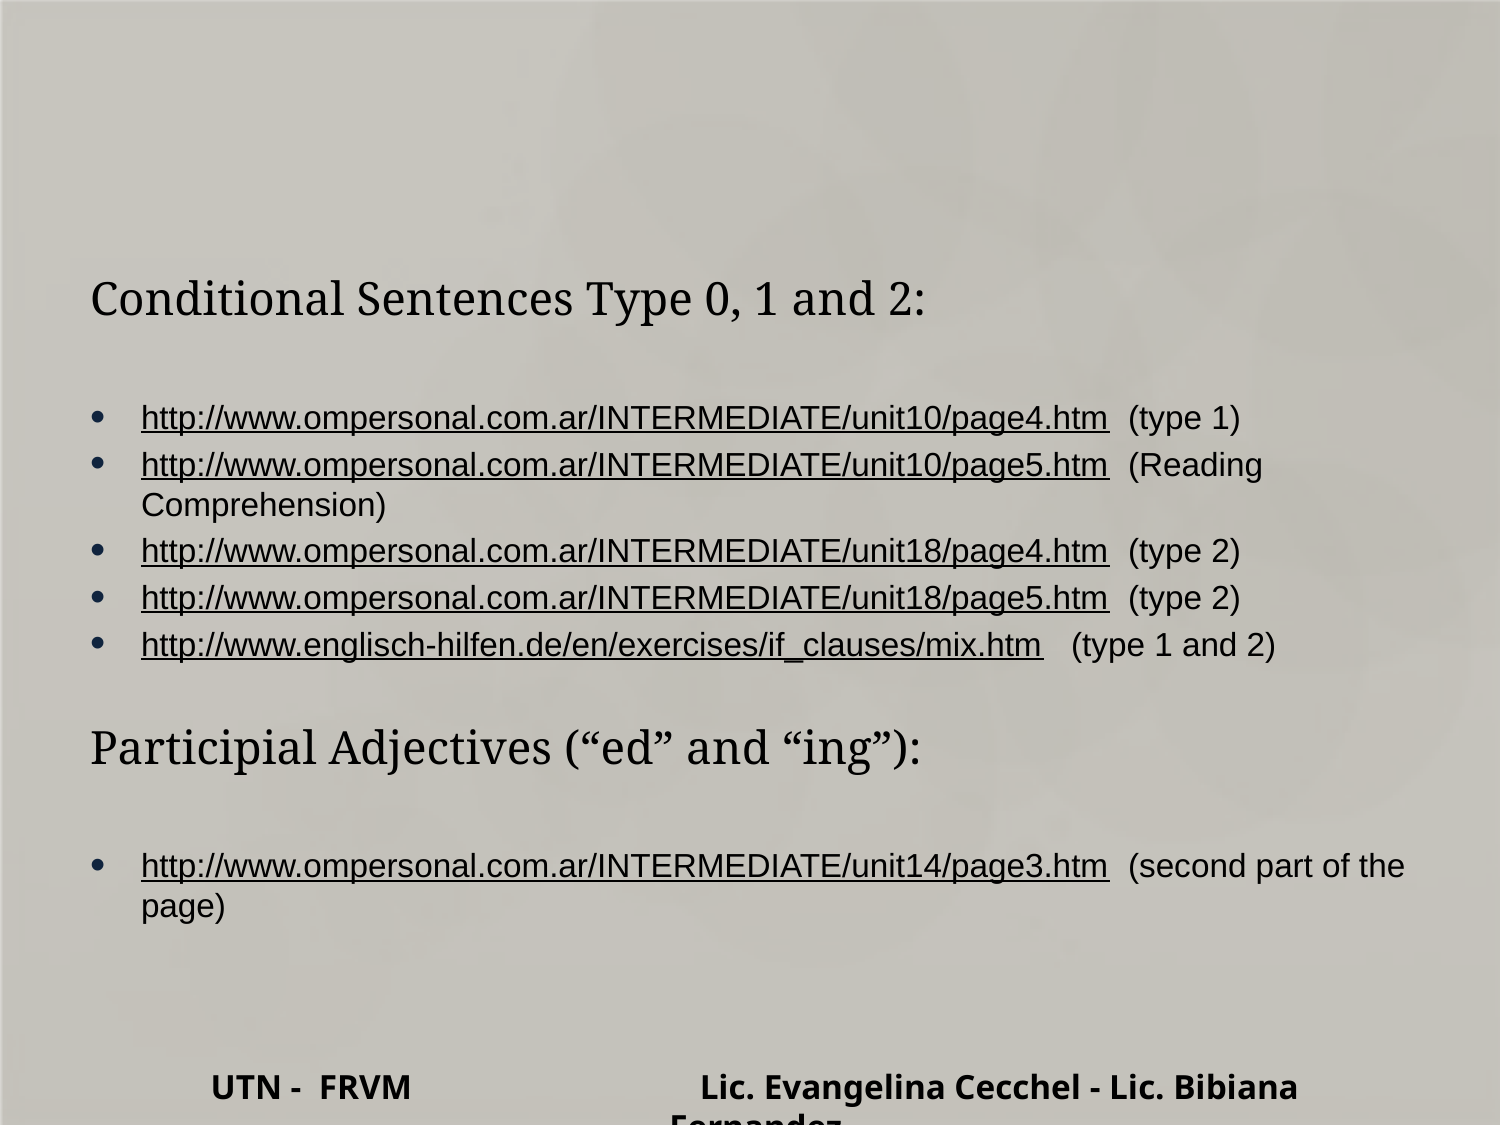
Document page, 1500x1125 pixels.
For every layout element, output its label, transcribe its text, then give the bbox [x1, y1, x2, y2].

footer UTN - FRVM Lic. Evangelina Cecchel - Lic. Bibiana Fernandez [183, 1070, 1329, 1125]
list Conditional Sentences Type 0, 1 and 2: http://www.ompersonal.com.ar/INTERMEDIATE/unit10/page4.htm (type 1) http://www.ompersonal.com.ar/INTERMEDIATE/unit10/page5.htm (Reading Comprehension) http://www.ompersonal.com.ar/INTERMEDIATE/unit18/page4.htm (type 2) http://www.ompersonal.com.ar/INTERMEDIATE/unit18/page5.htm (type 2) http://www.englisch-hilfen.de/en/exercises/if_clauses/mix.htm (type 1 and 2) Participial Adjectives (“ed” and “ing”): http://www.ompersonal.com.ar/INTERMEDIATE/unit14/page3.htm (second part of the page) [75, 262, 1471, 1005]
